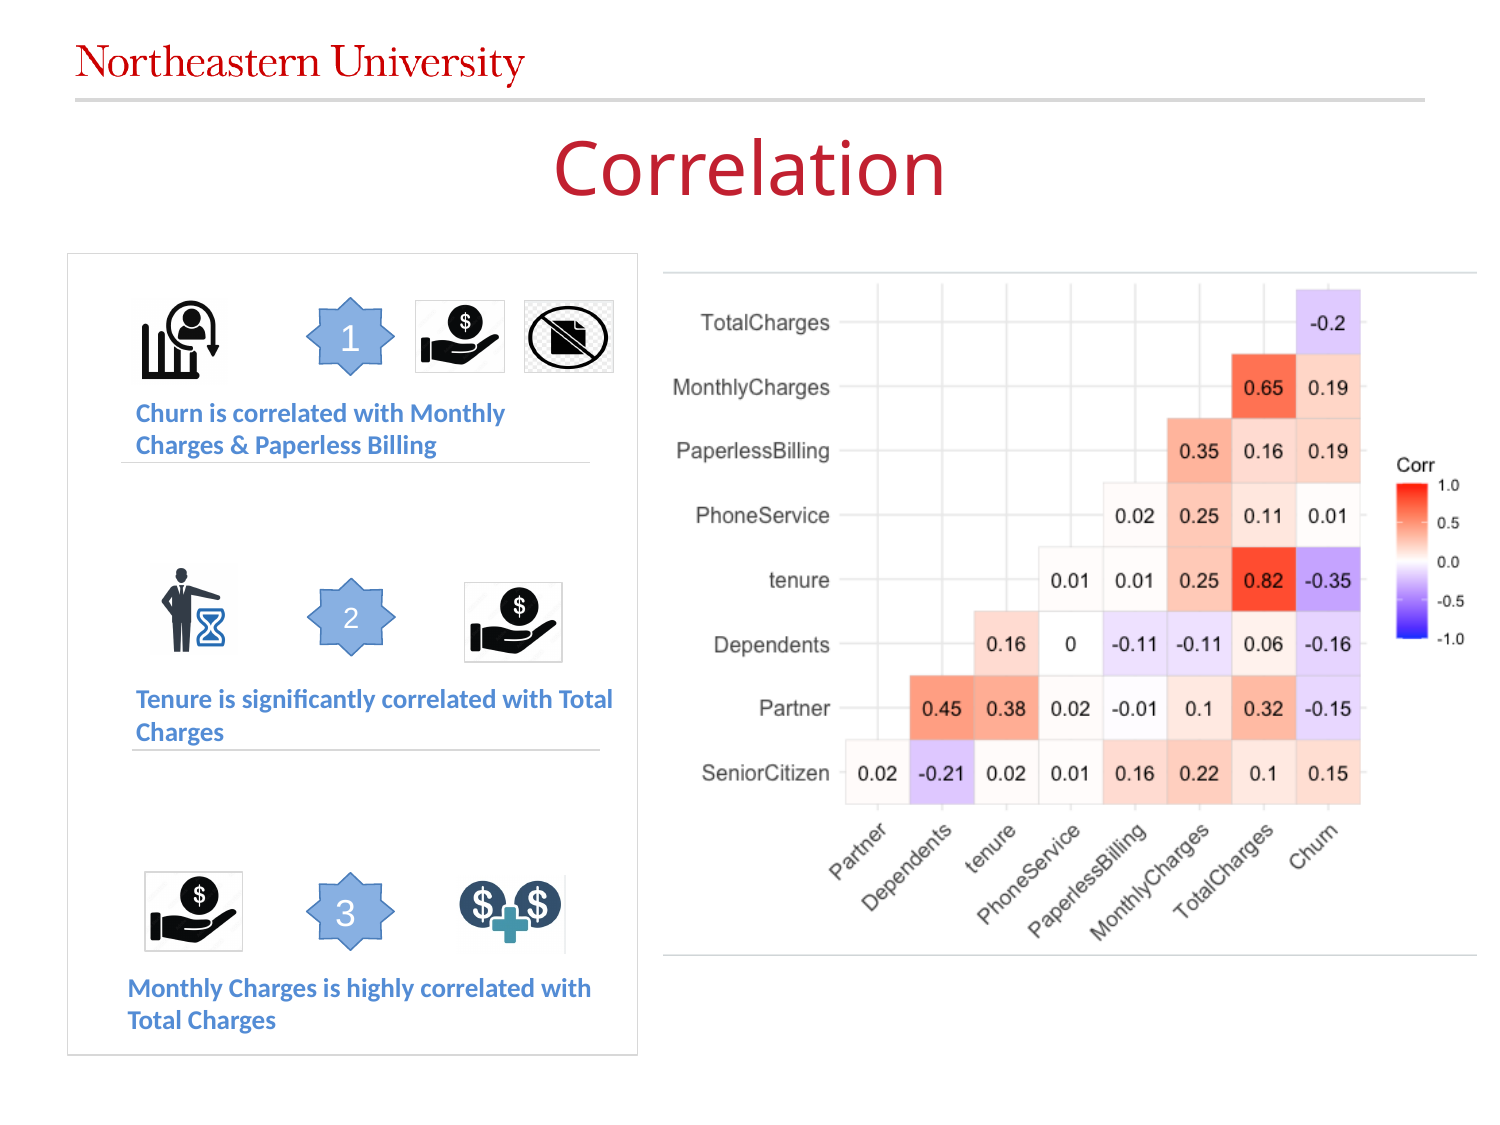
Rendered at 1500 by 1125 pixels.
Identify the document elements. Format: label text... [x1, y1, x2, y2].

picture [456, 875, 566, 954]
text_box 1 [306, 297, 395, 376]
picture [131, 298, 228, 385]
picture [75, 44, 525, 88]
text_box Tenure is significantly correlated with Total Charges [121, 674, 638, 755]
picture [149, 562, 238, 656]
picture [464, 583, 562, 662]
text_box 3 [306, 872, 395, 951]
picture [525, 300, 614, 373]
picture [663, 270, 1477, 956]
text_box Churn is correlated with Monthly Charges & Paperless Billing [121, 387, 600, 468]
text_box [67, 253, 638, 1056]
picture [145, 872, 242, 951]
picture [415, 300, 504, 373]
text_box Monthly Charges is highly correlated with Total Charges [112, 962, 638, 1043]
title Correlation [75, 112, 1425, 238]
text_box 2 [307, 578, 396, 656]
